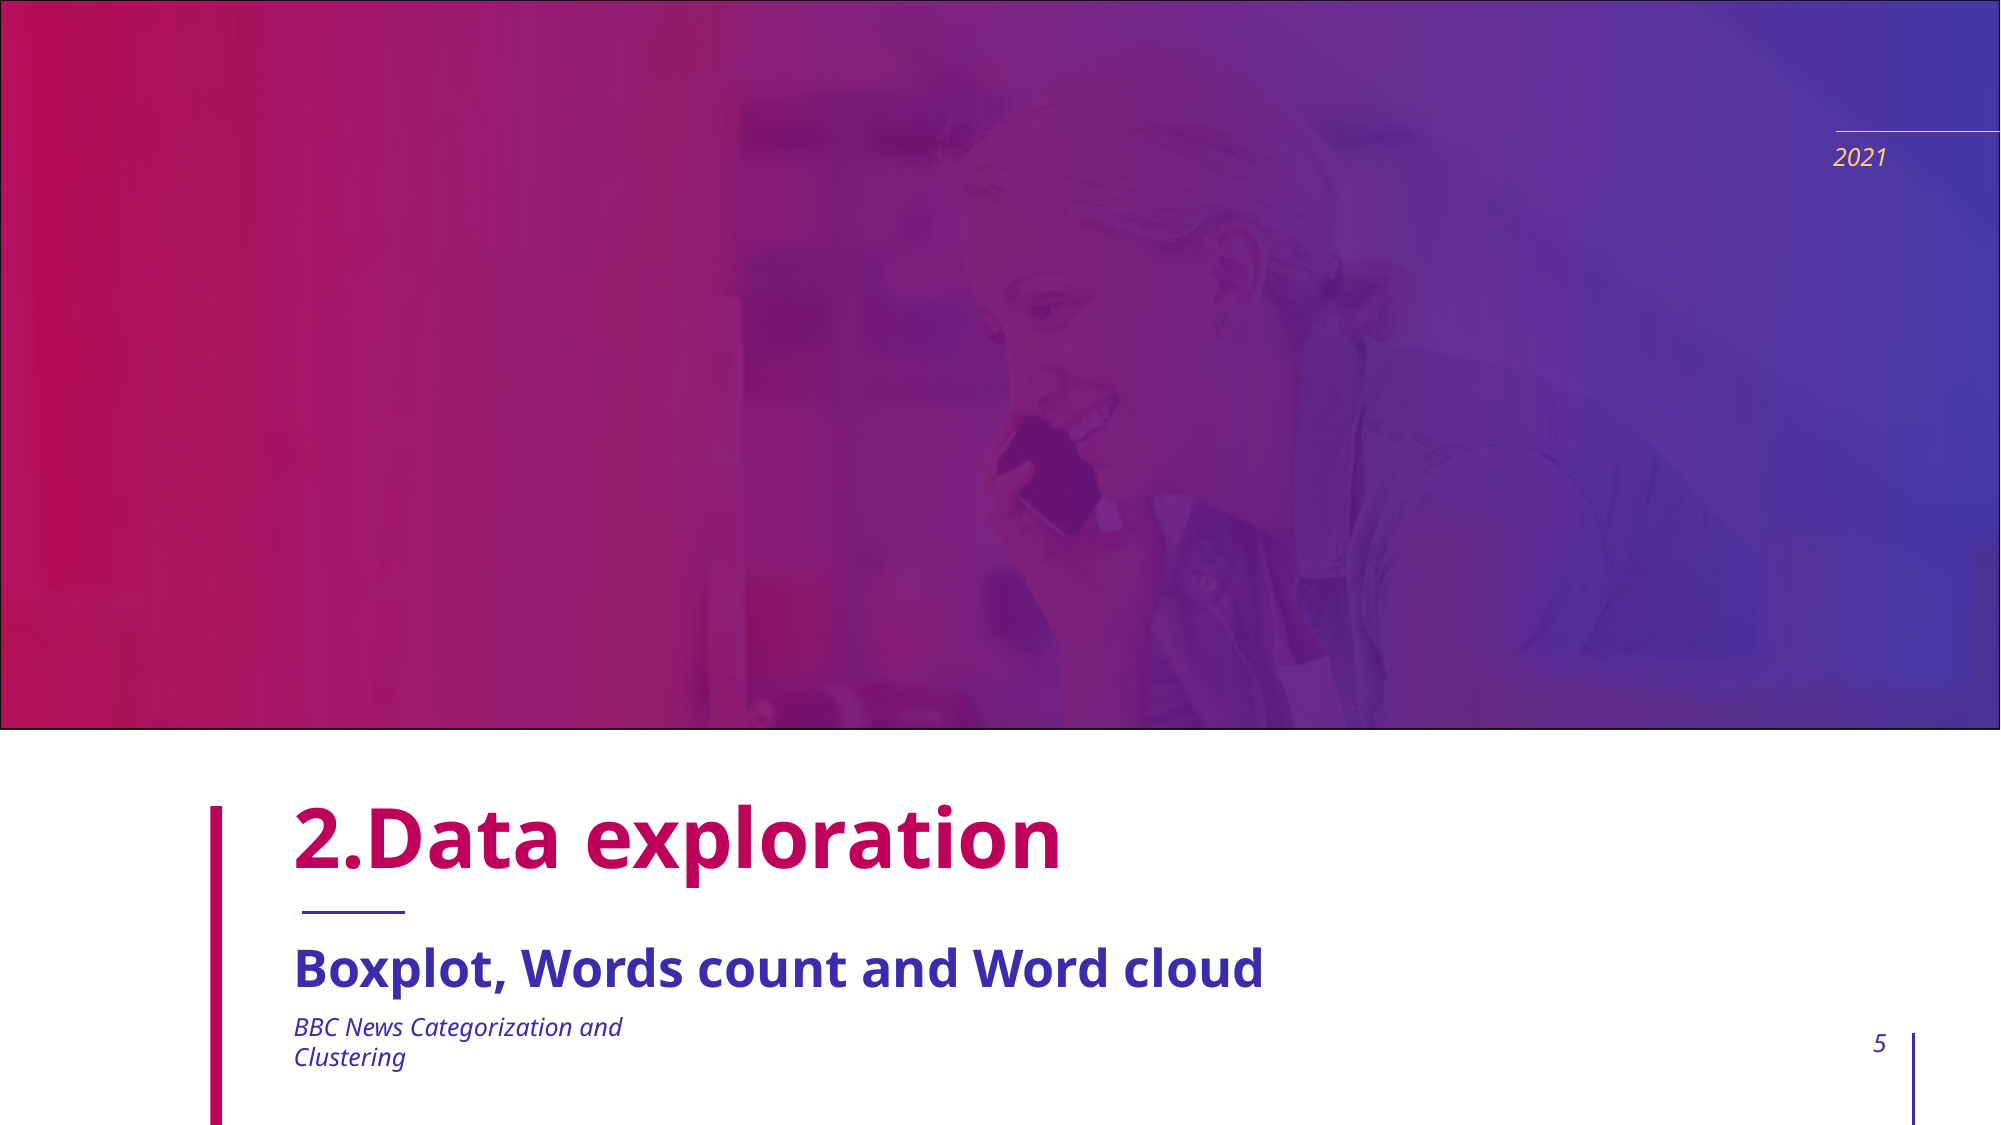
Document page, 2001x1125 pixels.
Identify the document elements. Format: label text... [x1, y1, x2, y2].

footer BBC News Categorization and Clustering [278, 1022, 729, 1074]
title 2.Data exploration [278, 744, 1819, 895]
slide_number 5 [1451, 1015, 1902, 1075]
list Boxplot, Words count and Word cloud [278, 935, 1819, 1022]
list 2021 [1818, 137, 1919, 192]
picture [0, 0, 2001, 1125]
